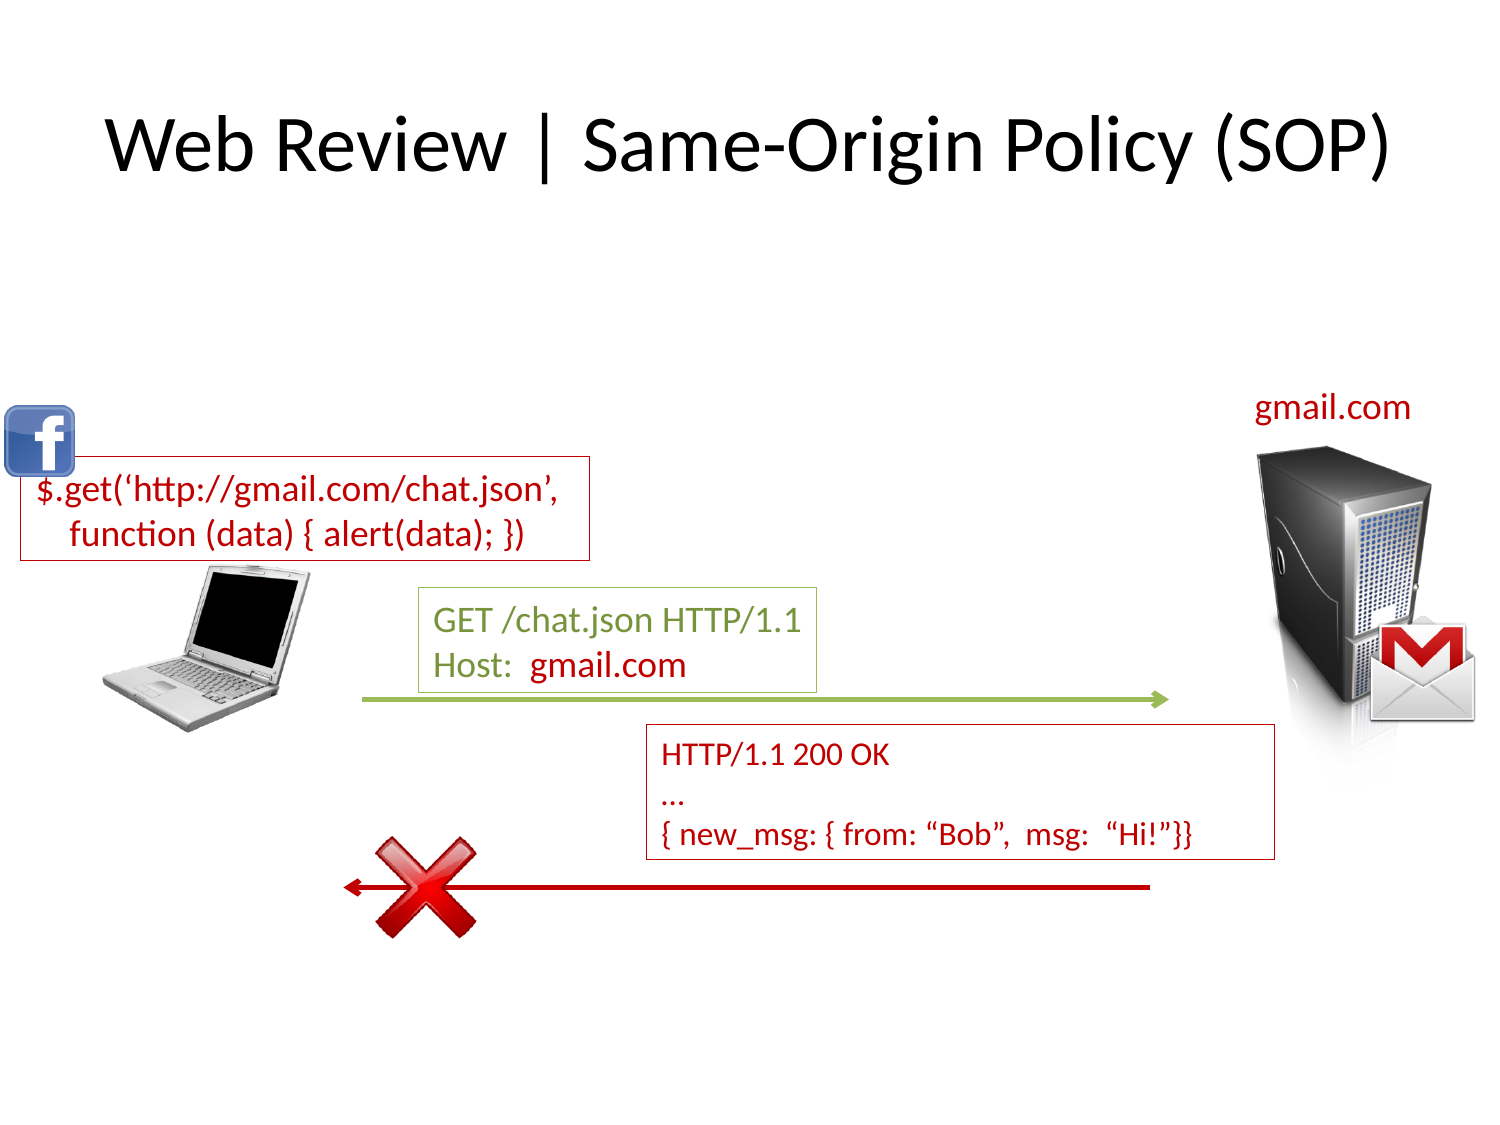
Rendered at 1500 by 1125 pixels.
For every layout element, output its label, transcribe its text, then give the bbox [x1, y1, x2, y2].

text_box HTTP/1.1 200 OK … { new_msg: { from: “Bob”, msg: “Hi!”}} [646, 724, 1275, 860]
picture [74, 524, 344, 753]
text_box $.get(‘http://gmail.com/chat.json’, function (data) { alert(data); }) [20, 456, 590, 561]
picture [1256, 445, 1484, 793]
picture [374, 836, 478, 939]
text_box gmail.com [1239, 374, 1428, 435]
text_box GET /chat.json HTTP/1.1 Host: gmail.com [418, 587, 817, 693]
title Web Review | Same-Origin Policy (SOP) [75, 45, 1425, 233]
picture [4, 405, 76, 477]
